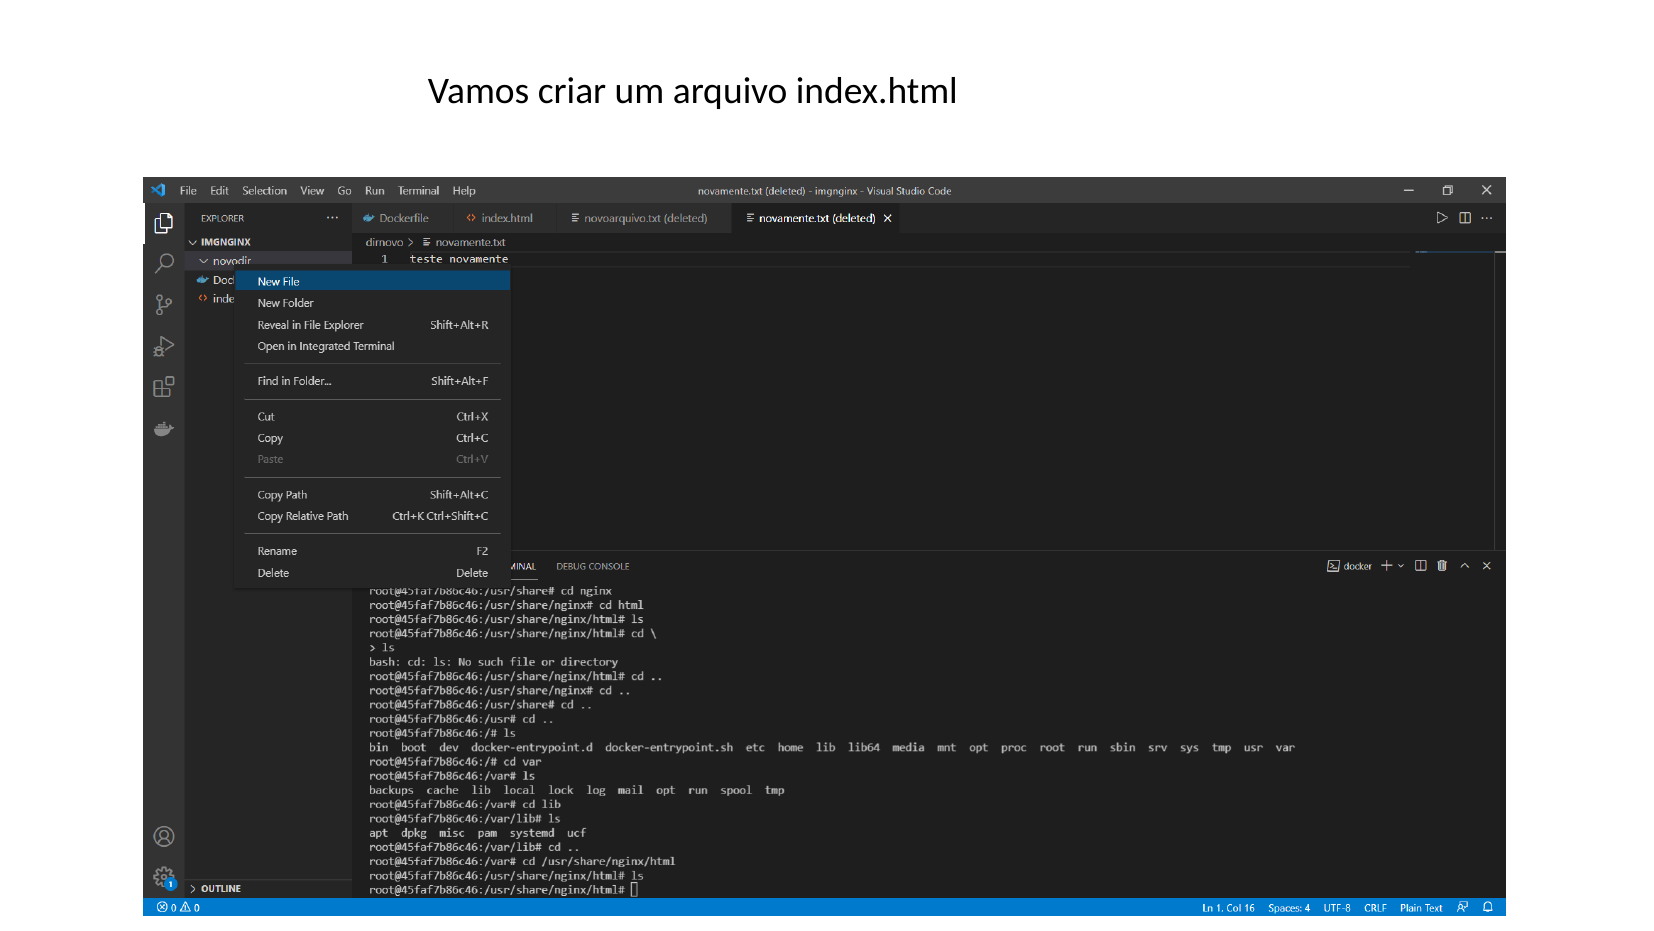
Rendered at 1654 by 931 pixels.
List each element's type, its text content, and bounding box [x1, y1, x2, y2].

picture [142, 176, 1506, 916]
text_box Vamos criar um arquivo index.html [413, 59, 978, 119]
